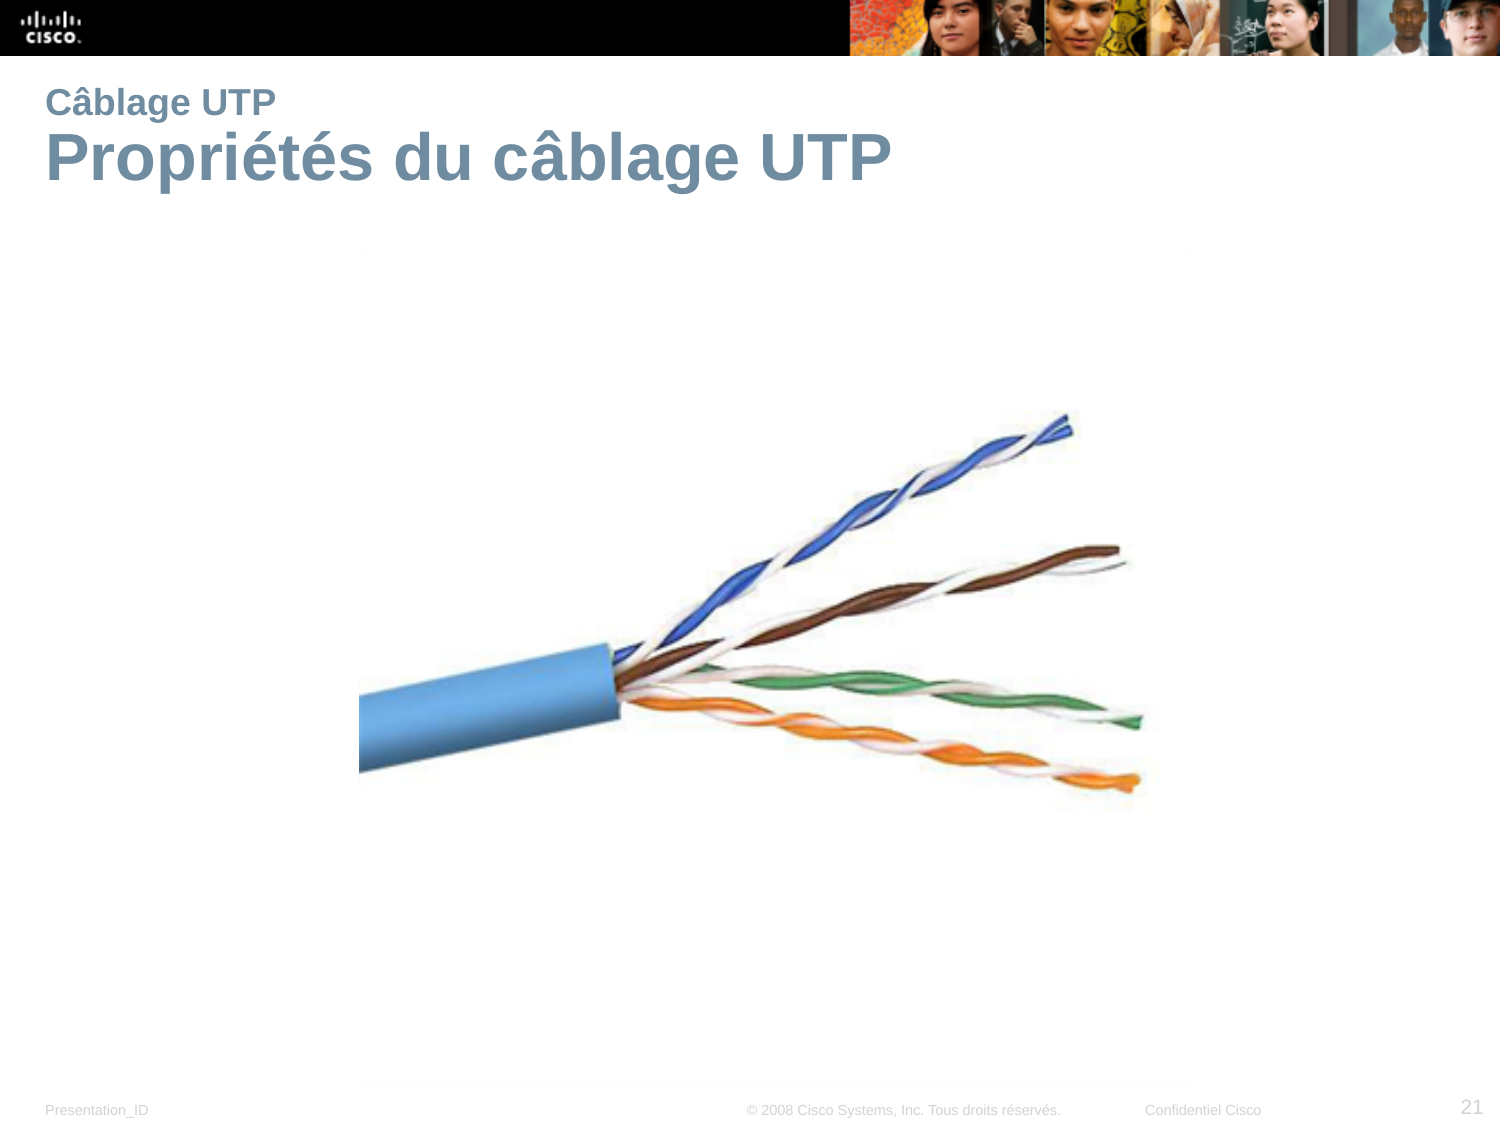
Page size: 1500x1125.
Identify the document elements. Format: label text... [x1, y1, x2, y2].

title Câblage UTP Propriétés du câblage UTP [31, 64, 1471, 203]
picture [0, 0, 1500, 56]
picture [59, 251, 1493, 1086]
